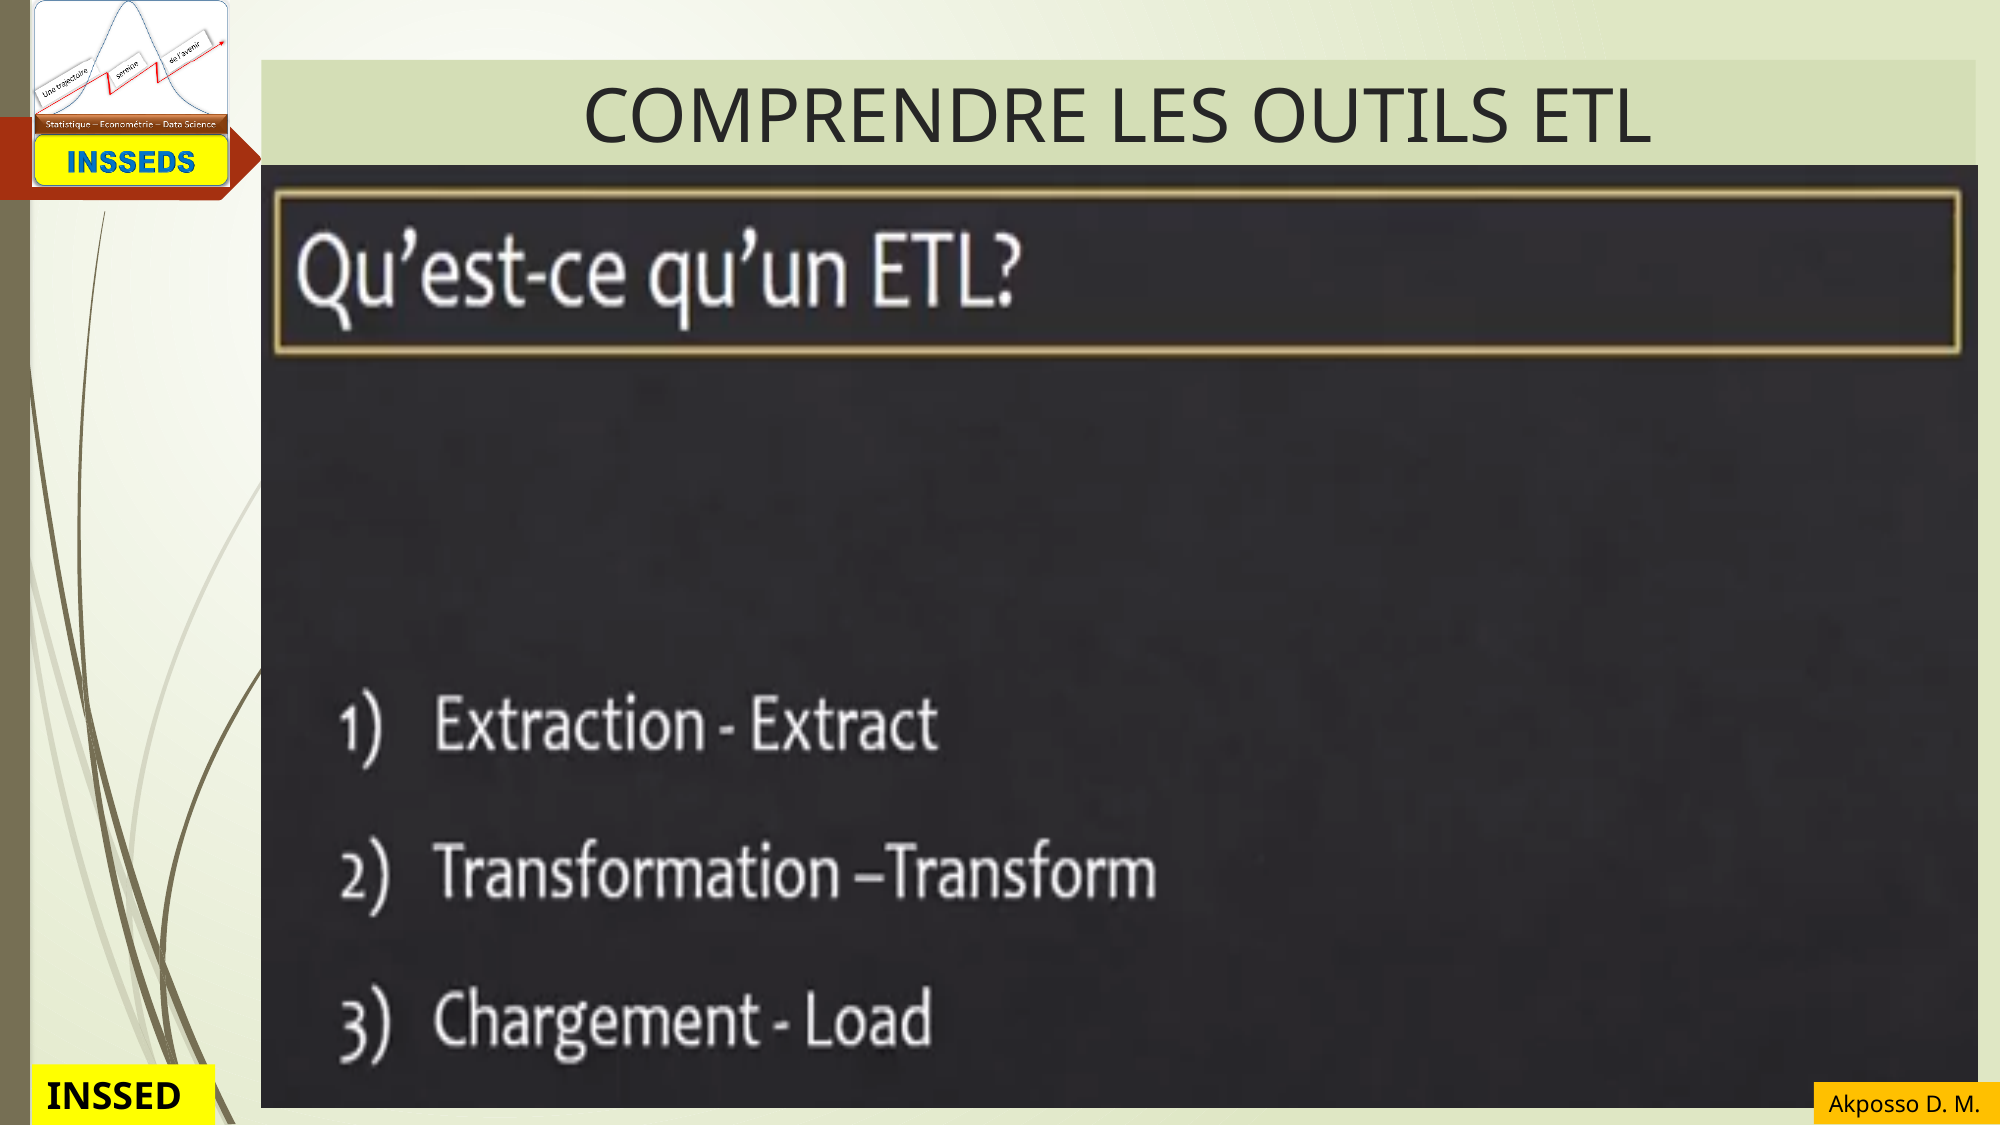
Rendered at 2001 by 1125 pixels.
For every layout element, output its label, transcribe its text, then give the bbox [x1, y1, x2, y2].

text_box Akposso D. M. [1813, 1082, 2000, 1125]
picture [260, 164, 1979, 1109]
picture [31, 0, 230, 187]
title COMPRENDRE LES OUTILS ETL [261, 59, 1976, 164]
text_box INSSEDS [32, 1064, 216, 1125]
